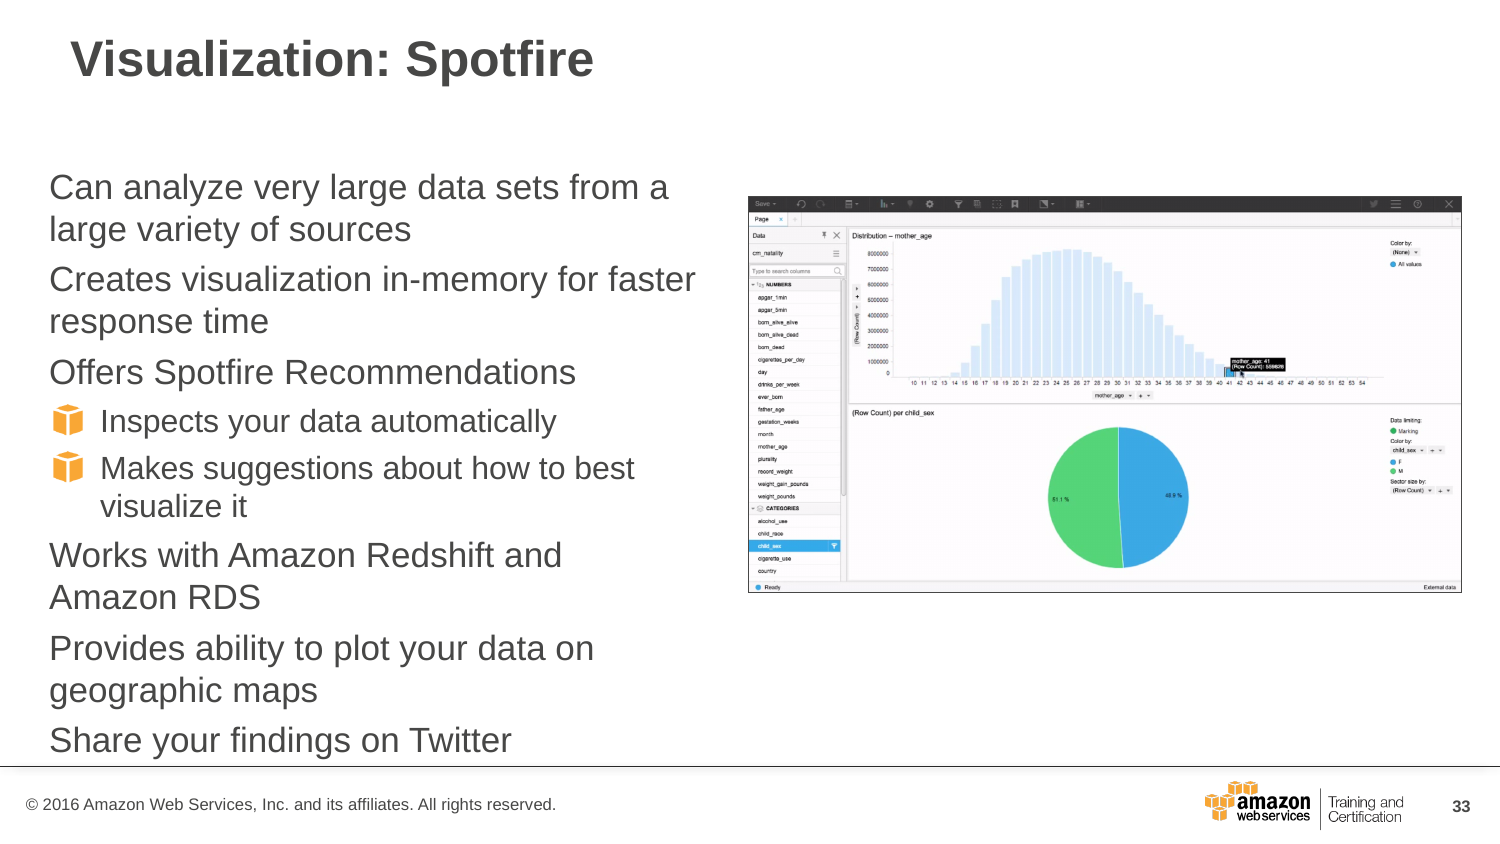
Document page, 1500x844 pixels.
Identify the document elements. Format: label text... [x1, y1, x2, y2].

picture [747, 196, 1462, 593]
picture [49, 446, 88, 487]
picture [1203, 779, 1410, 832]
picture [49, 399, 88, 440]
list Can analyze very large data sets from a large variety of sources Creates visualization in-memory for faster response time Offers Spotfire Recommendations Inspects your data automatically Makes suggestions about how to best visualize it Works with Amazon Redshift and Amazon RDS Provides ability to plot your data on geographic maps Share your findings on Twitter [34, 156, 714, 776]
title Visualization: Spotfire [55, 18, 1402, 130]
